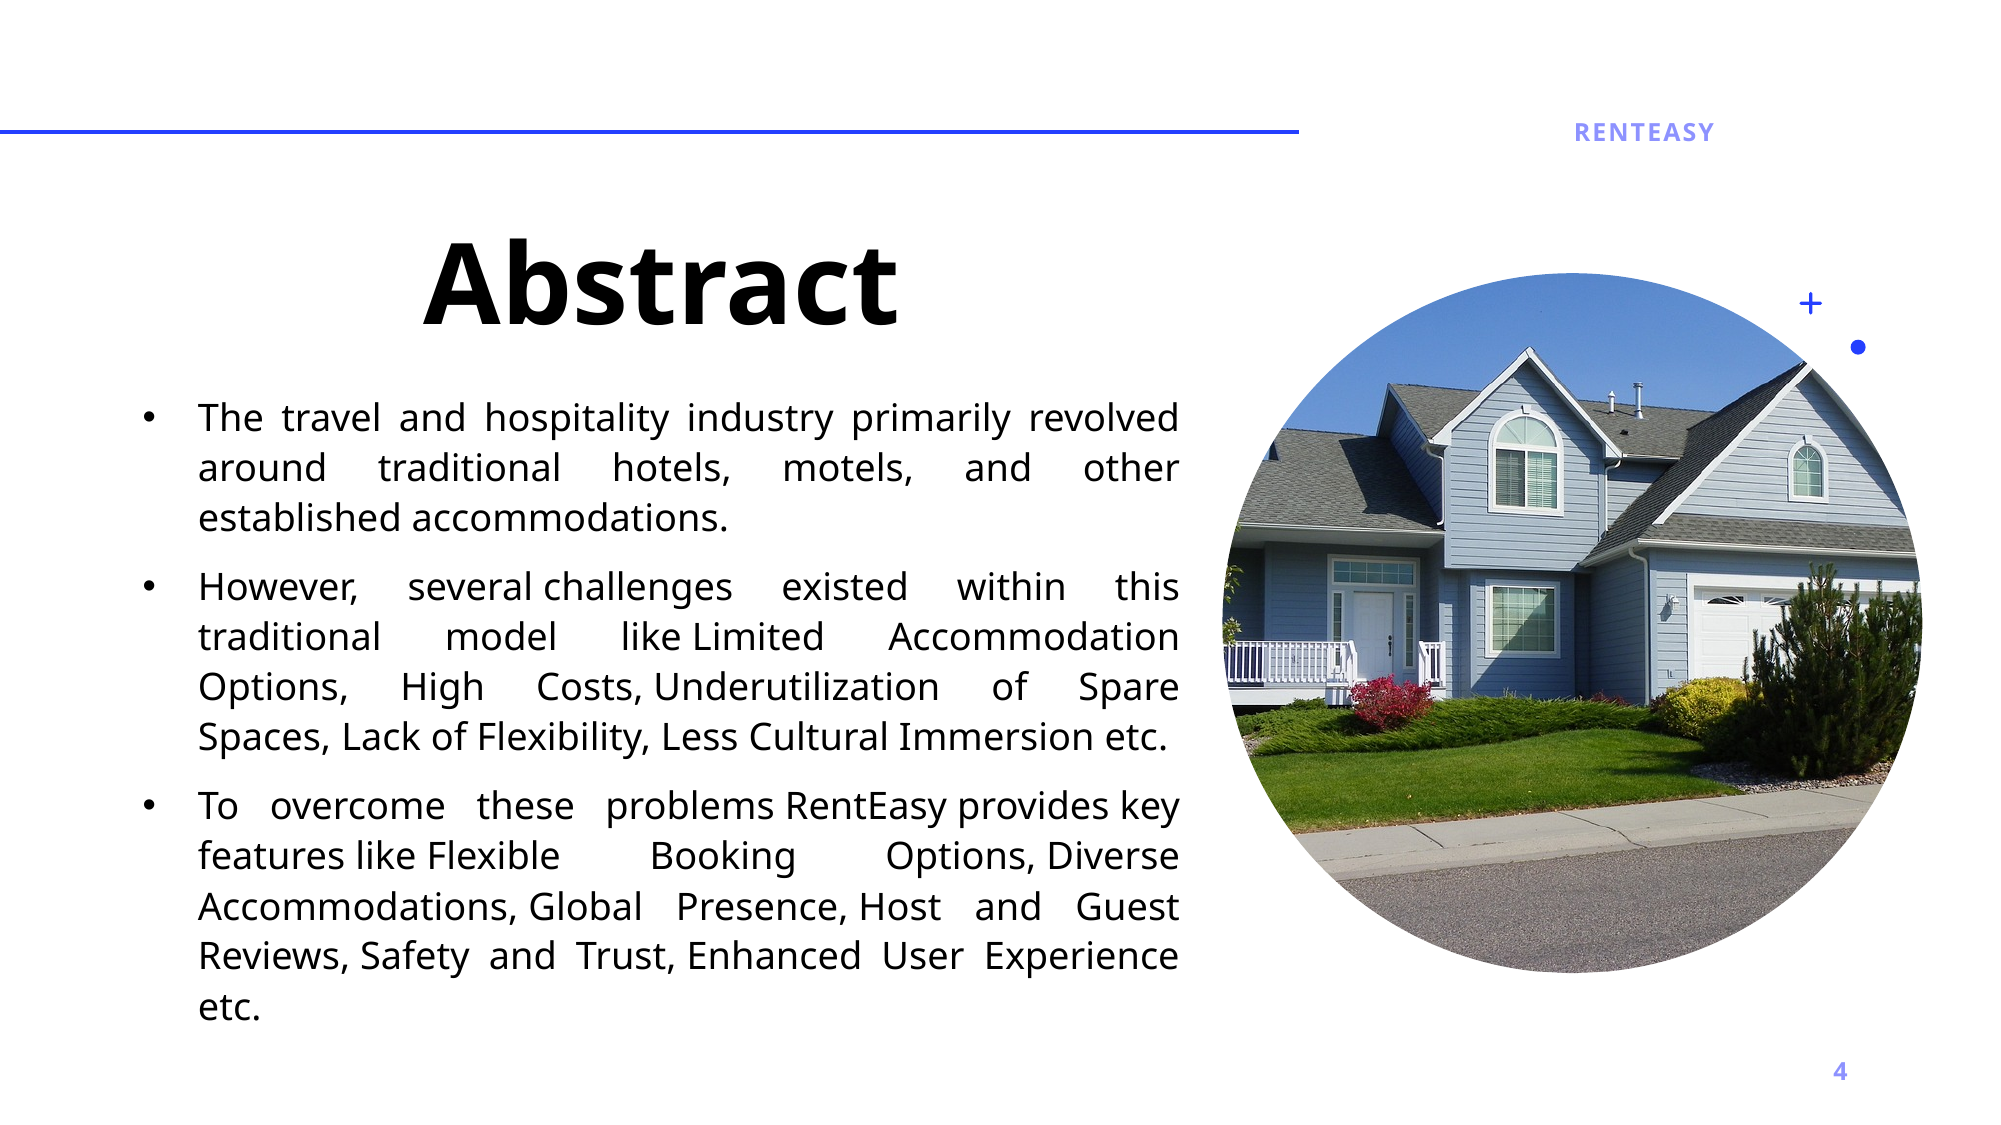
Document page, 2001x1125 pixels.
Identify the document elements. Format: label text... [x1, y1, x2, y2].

slide_number 4 [1412, 1042, 1863, 1103]
footer RentEasy [1306, 101, 1982, 162]
picture [1222, 273, 1923, 974]
title Abstract [154, 162, 1170, 356]
list The travel and hospitality industry primarily revolved around traditional hotels, motels, and other established accommodations. However, several challenges existed within this traditional model like Limited Accommodation Options, High Costs, Underutilization of Spare Spaces, Lack of Flexibility, Less Cultural Immersion etc. To overcome these problems RentEasy provides key features like Flexible Booking Options, Diverse Accommodations, Global Presence, Host and Guest Reviews, Safety and Trust, Enhanced User Experience etc. [127, 381, 1197, 1044]
